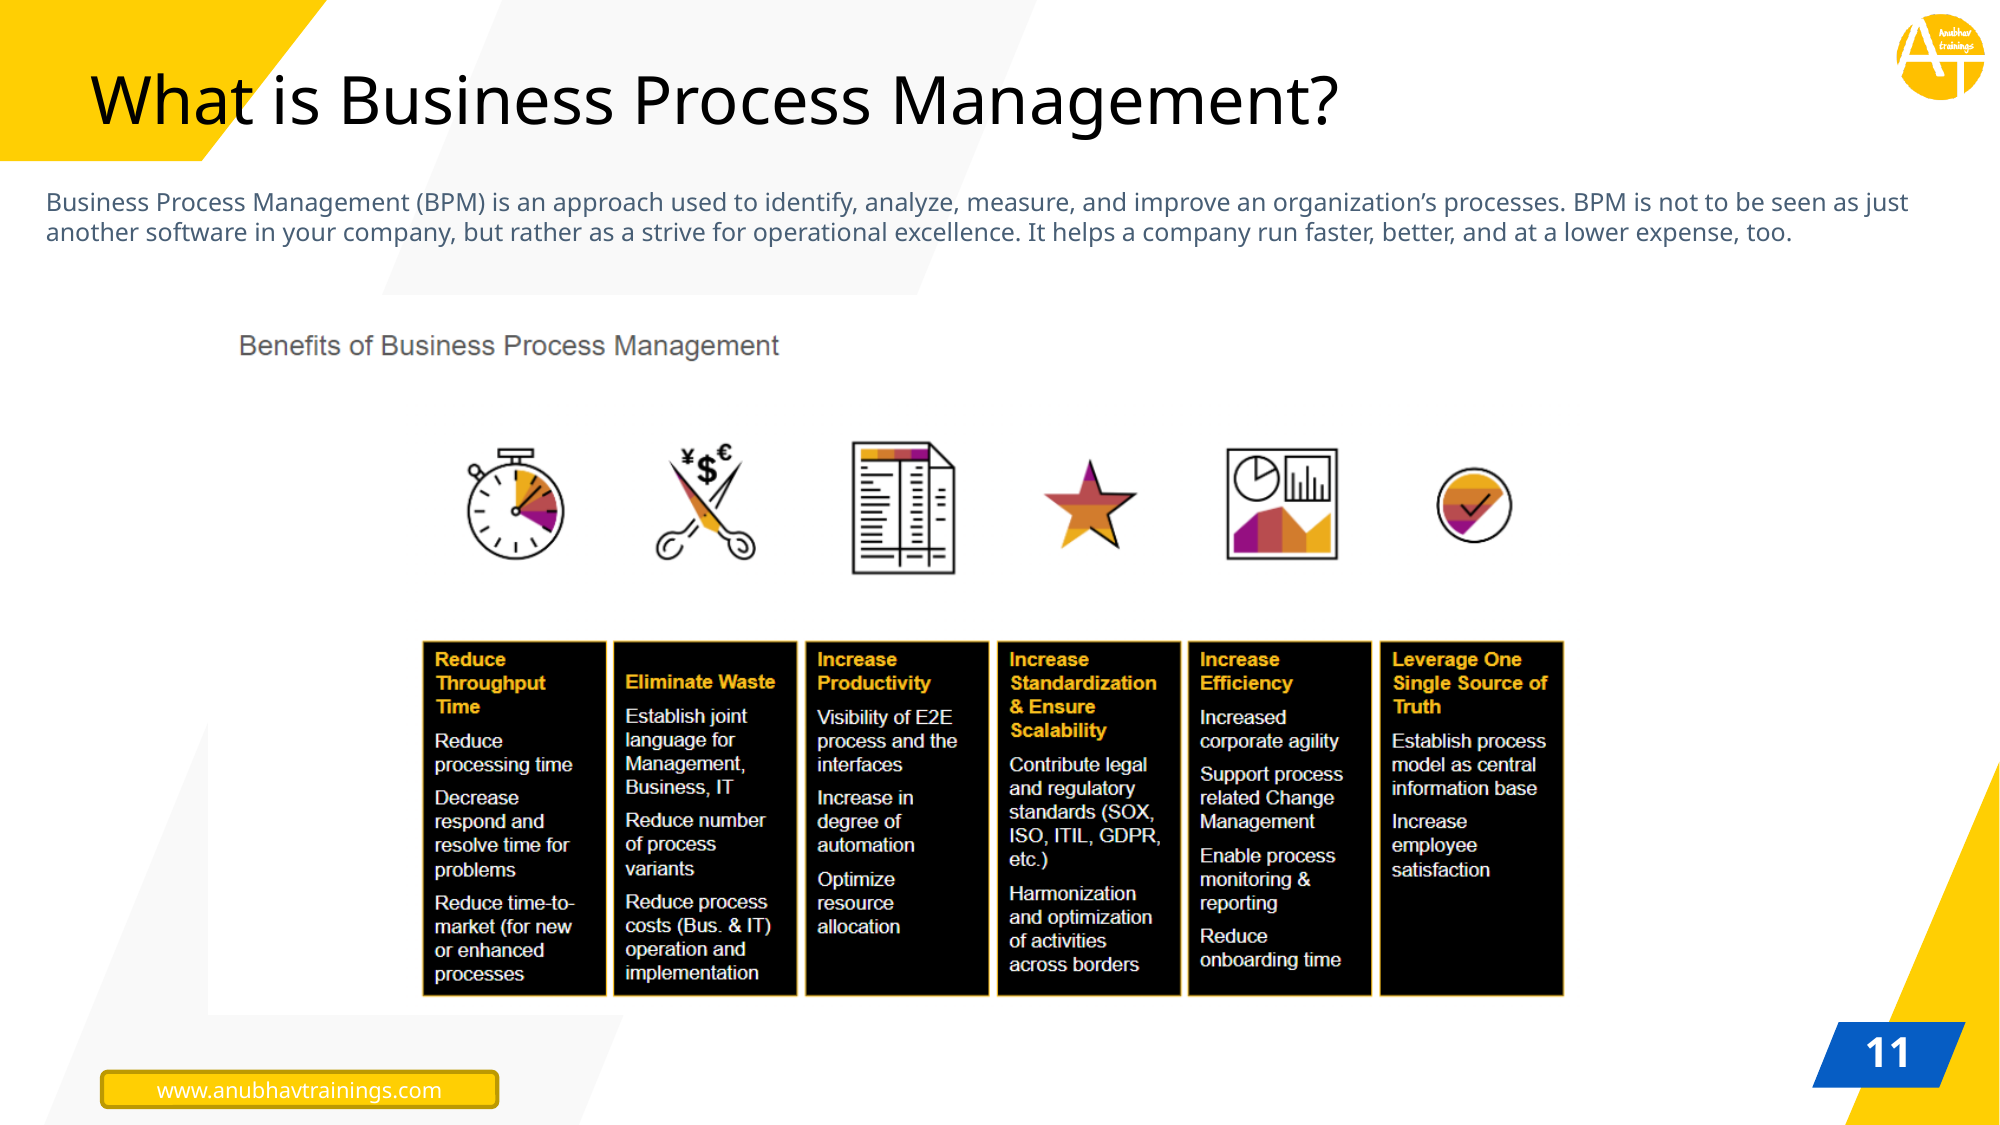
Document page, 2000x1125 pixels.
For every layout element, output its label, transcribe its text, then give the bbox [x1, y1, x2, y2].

picture [1888, 8, 1989, 108]
slide_number 11 [1847, 1024, 1931, 1086]
text_box Business Process Management (BPM) is an approach used to identify, analyze, measure, and improve an organization’s processes. BPM is not to be seen as just another software in your company, but rather as a strive for operational excellence. It helps a company run faster, better, and at a lower expense, too. [31, 179, 1969, 284]
picture [207, 295, 1611, 1015]
title What is Business Process Management? [90, 31, 1847, 148]
text_box www.anubhavtrainings.com [99, 1069, 500, 1110]
text_box [0, 0, 329, 164]
